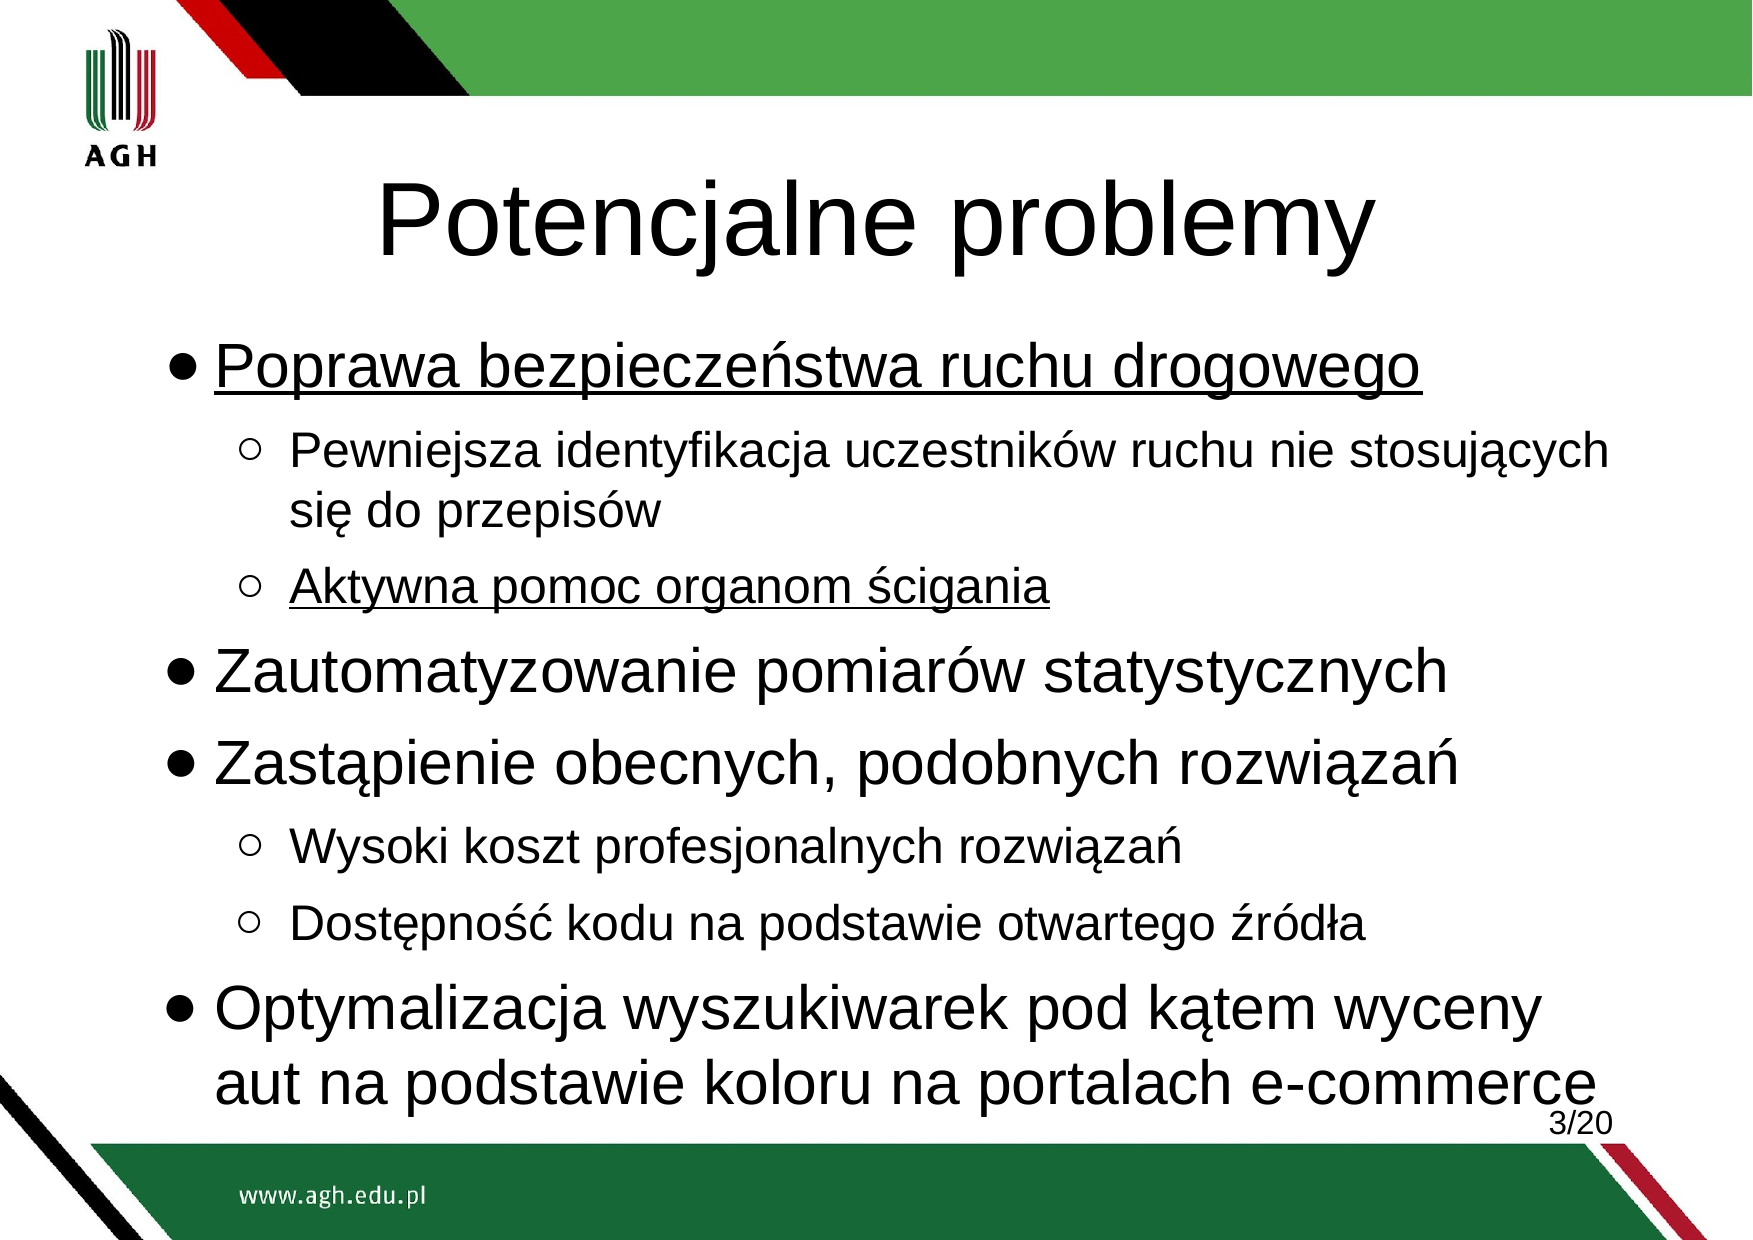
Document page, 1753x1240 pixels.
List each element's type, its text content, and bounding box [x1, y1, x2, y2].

title Potencjalne problemy [131, 110, 1622, 316]
picture [0, 0, 1753, 1240]
list Poprawa bezpieczeństwa ruchu drogowego Pewniejsza identyfikacja uczestników ruchu nie stosujących się do przepisów Aktywna pomoc organom ścigania Zautomatyzowanie pomiarów statystycznych Zastąpienie obecnych, podobnych rozwiązań Wysoki koszt profesjonalnych rozwiązań Dostępność kodu na podstawie otwartego źródła Optymalizacja wyszukiwarek pod kątem wyceny aut na podstawie koloru na portalach e-commerce [130, 316, 1622, 1104]
slide_number ‹#›/20 [1502, 1092, 1622, 1240]
